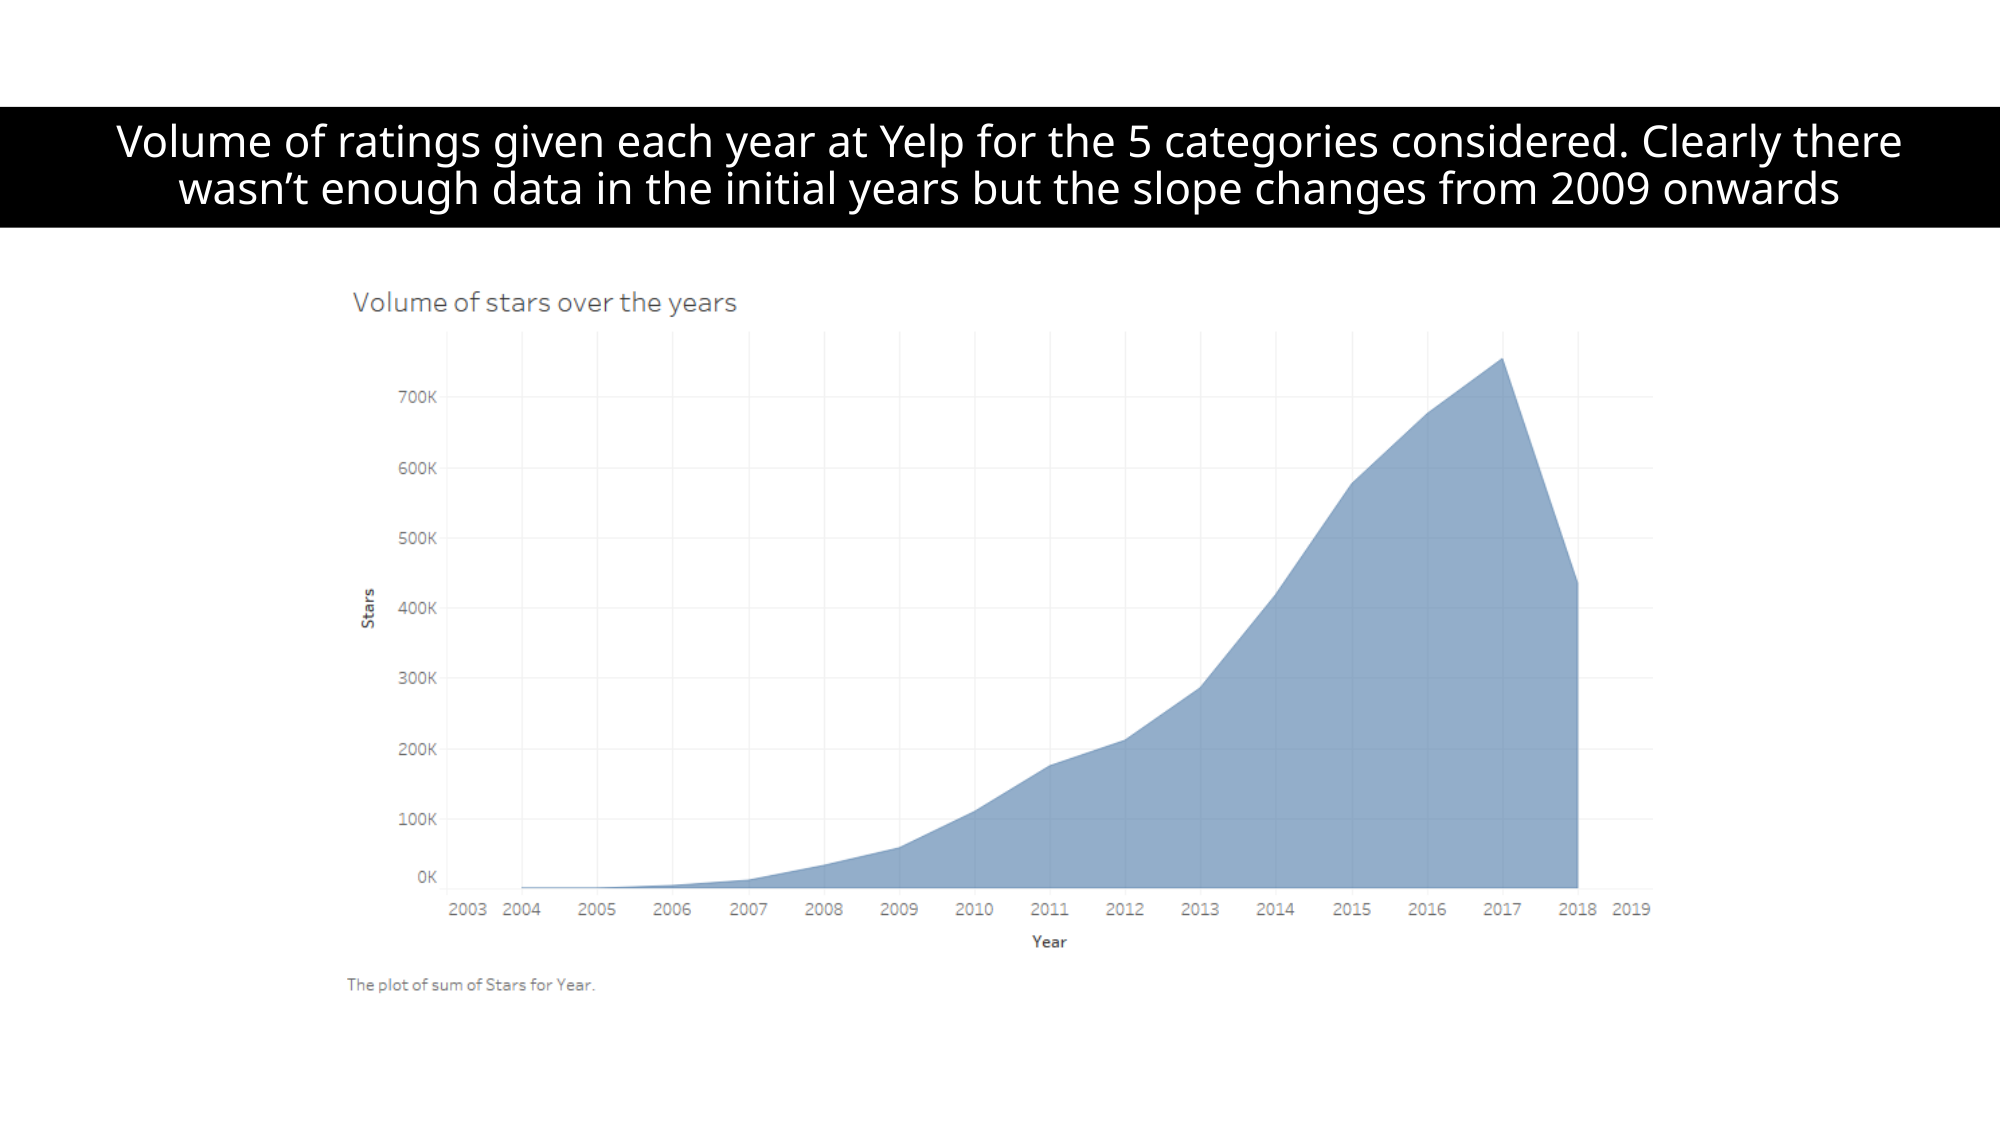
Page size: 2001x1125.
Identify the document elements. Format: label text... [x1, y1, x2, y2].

text_box [0, 106, 2000, 229]
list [347, 274, 1653, 996]
title Volume of ratings given each year at Yelp for the 5 categories considered. Clearly there wasn’t enough data in the initial years but the slope changes from 2009 onwards [91, 105, 1931, 228]
